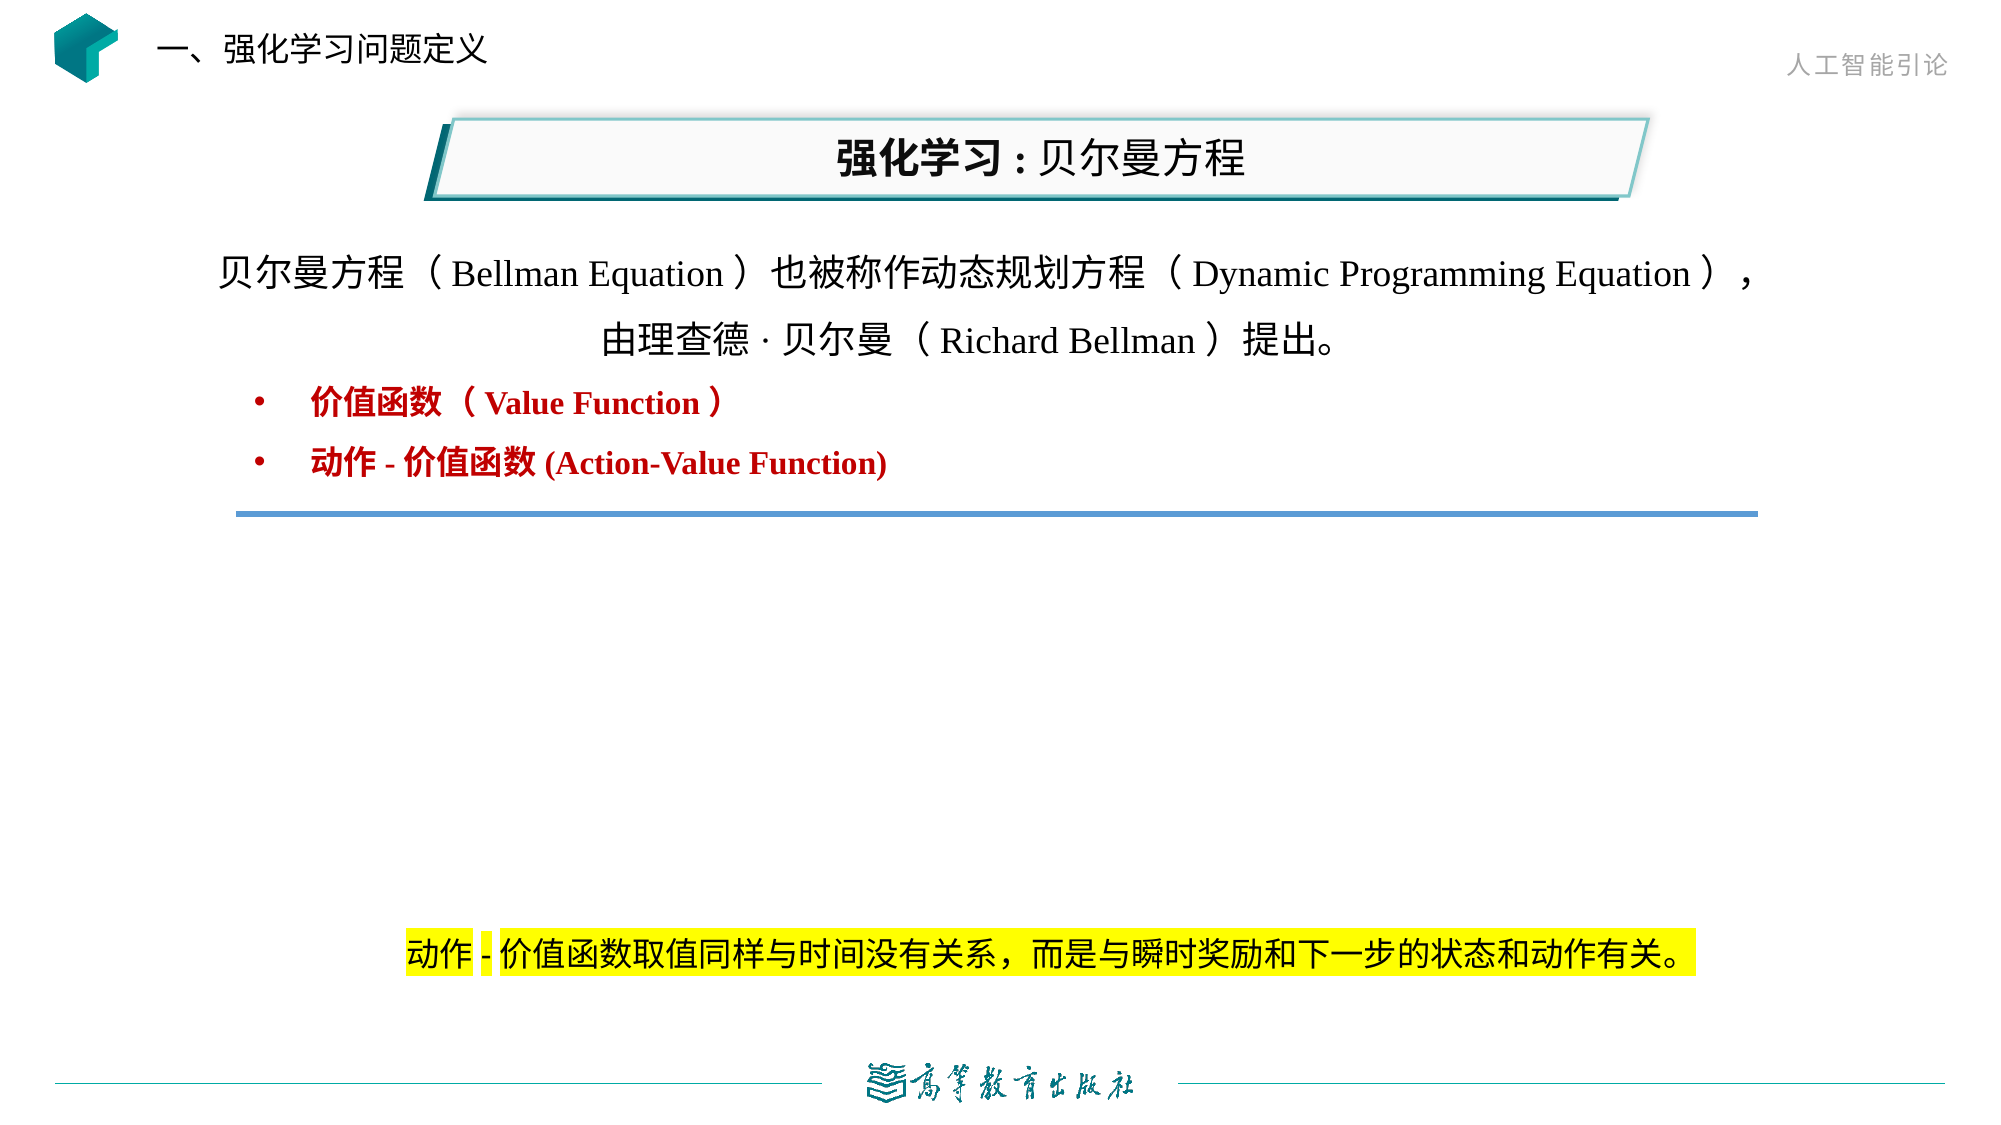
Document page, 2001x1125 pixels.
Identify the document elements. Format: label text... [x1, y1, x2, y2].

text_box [423, 119, 1649, 201]
text_box 动作-价值函数取值同样与时间没有关系，而是与瞬时奖励和下一步的状态和动作有关。 [307, 899, 1755, 982]
picture [867, 1063, 1133, 1103]
text_box 一、强化学习问题定义 [142, 21, 505, 76]
text_box 贝尔曼方程（Bellman Equation）也被称作动态规划方程（Dynamic Programming Equation），由理查德·贝尔曼（Richard Bellman）提出。 [196, 219, 1759, 369]
